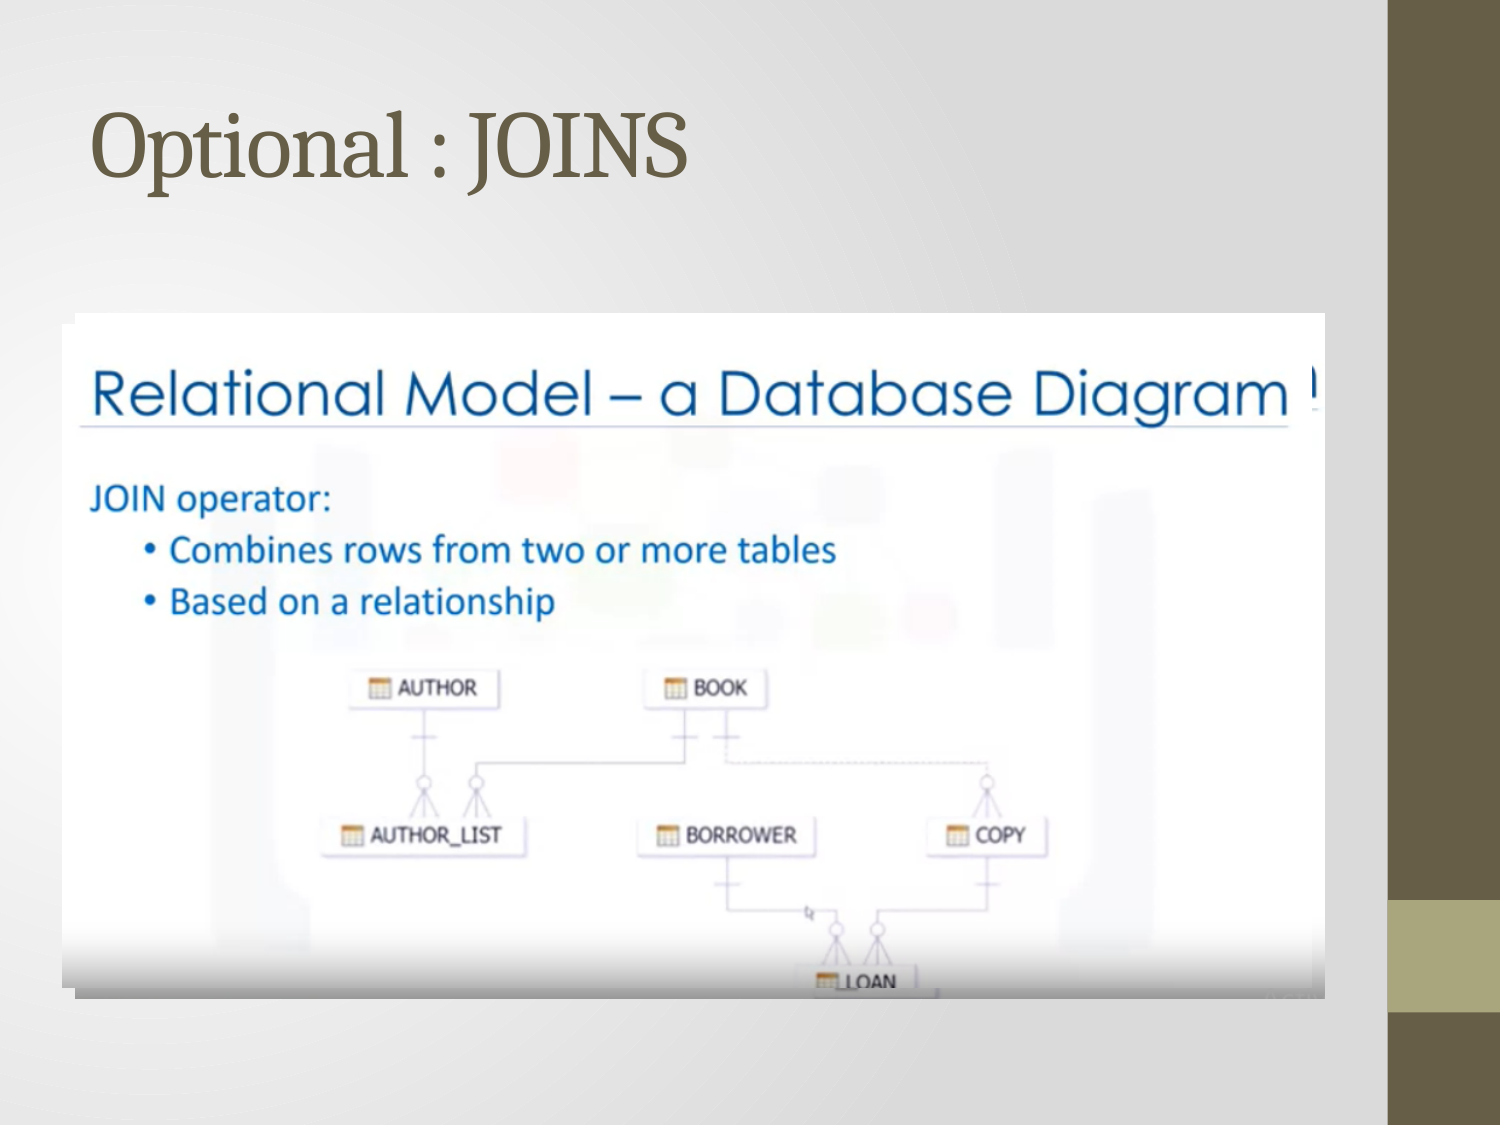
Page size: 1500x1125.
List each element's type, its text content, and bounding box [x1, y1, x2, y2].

picture [61, 324, 1312, 988]
title Optional : JOINS [75, 45, 1325, 233]
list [74, 313, 1326, 1000]
